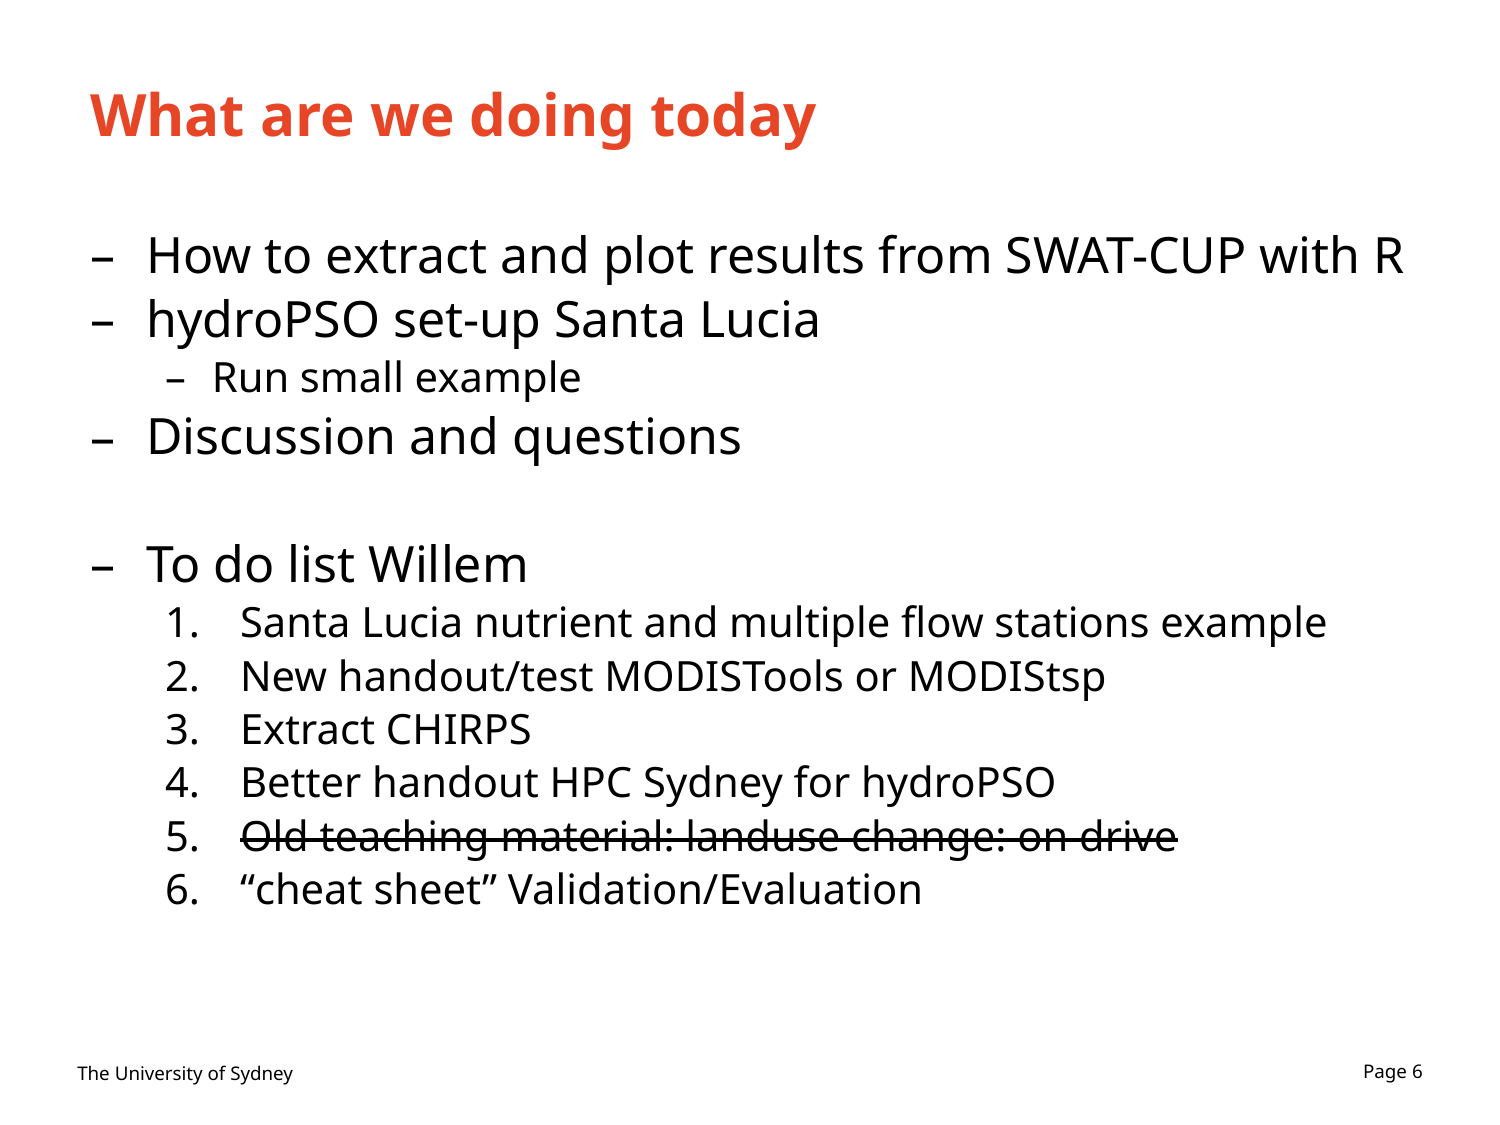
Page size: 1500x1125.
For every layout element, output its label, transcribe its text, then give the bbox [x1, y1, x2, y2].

title What are we doing today [75, 19, 1425, 207]
list How to extract and plot results from SWAT-CUP with R hydroPSO set-up Santa Lucia Run small example Discussion and questions To do list Willem Santa Lucia nutrient and multiple flow stations example New handout/test MODISTools or MODIStsp Extract CHIRPS Better handout HPC Sydney for hydroPSO Old teaching material: landuse change: on drive “cheat sheet” Validation/Evaluation [75, 222, 1425, 1005]
